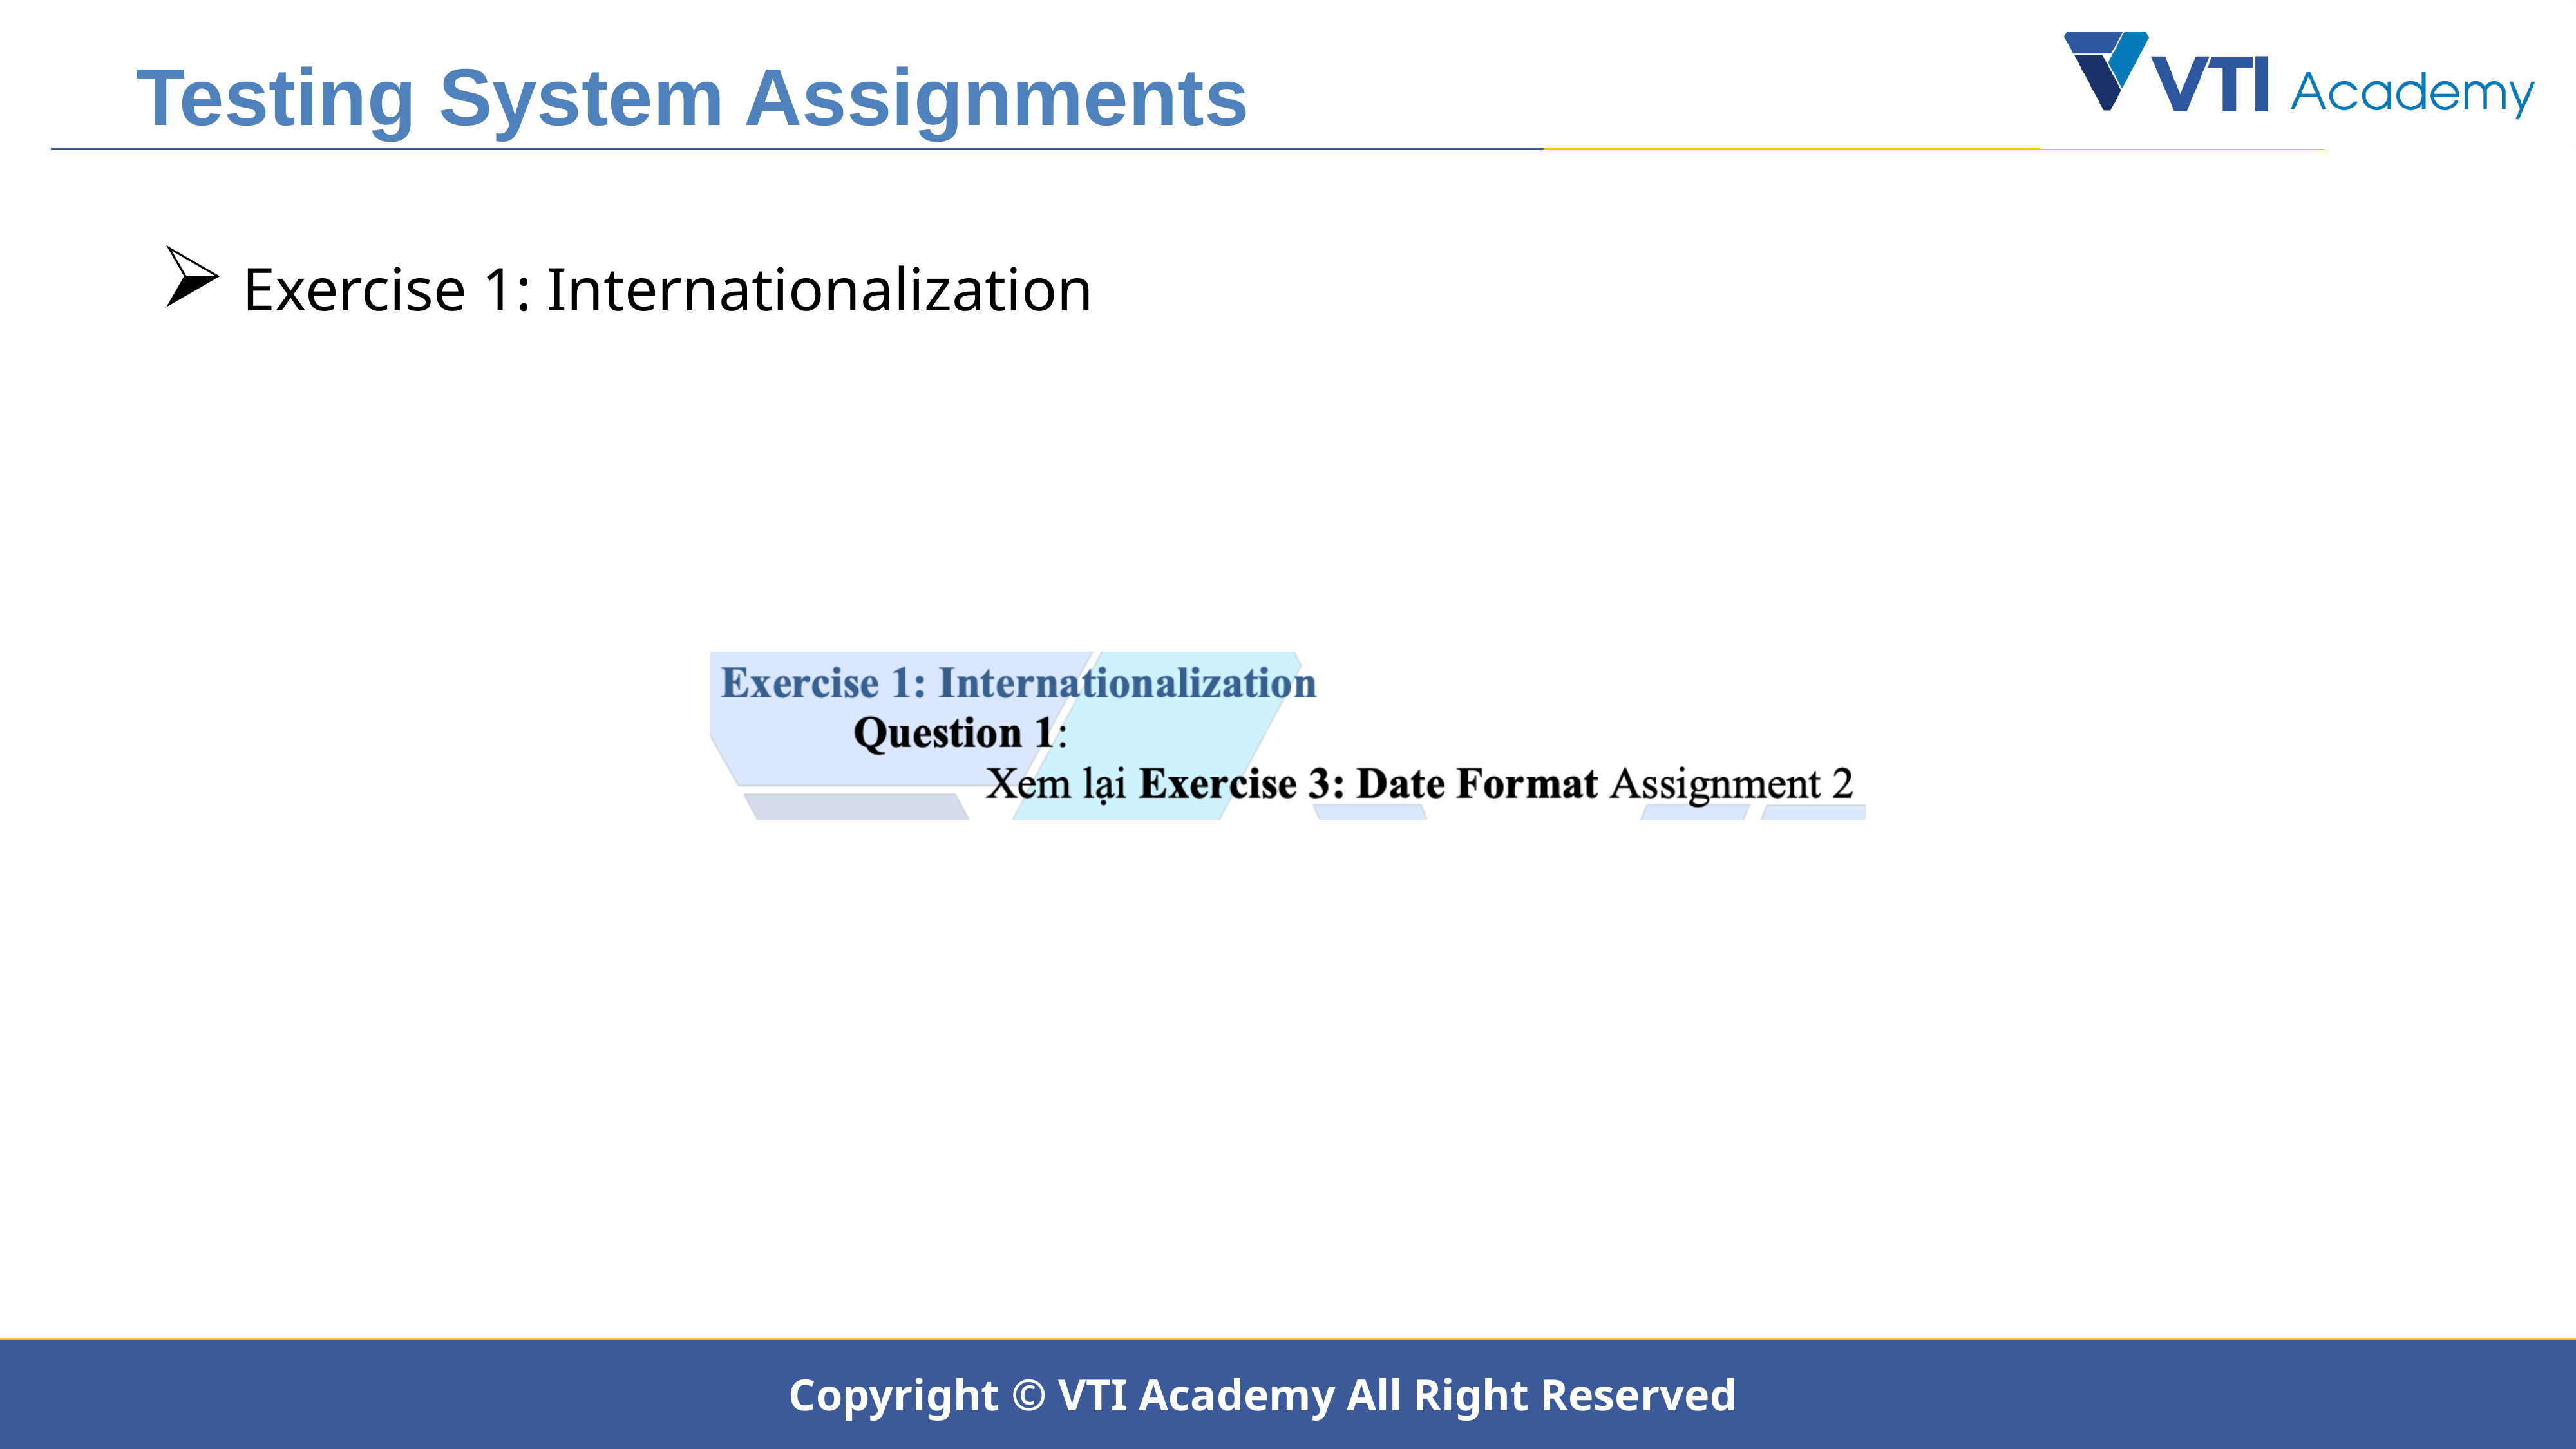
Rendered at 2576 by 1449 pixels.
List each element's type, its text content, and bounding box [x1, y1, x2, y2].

text_box Testing System Assignments [126, 60, 1430, 126]
picture [2034, 0, 2576, 149]
text_box Exercise 1: Internationalization [149, 247, 1236, 348]
picture [710, 651, 1866, 820]
